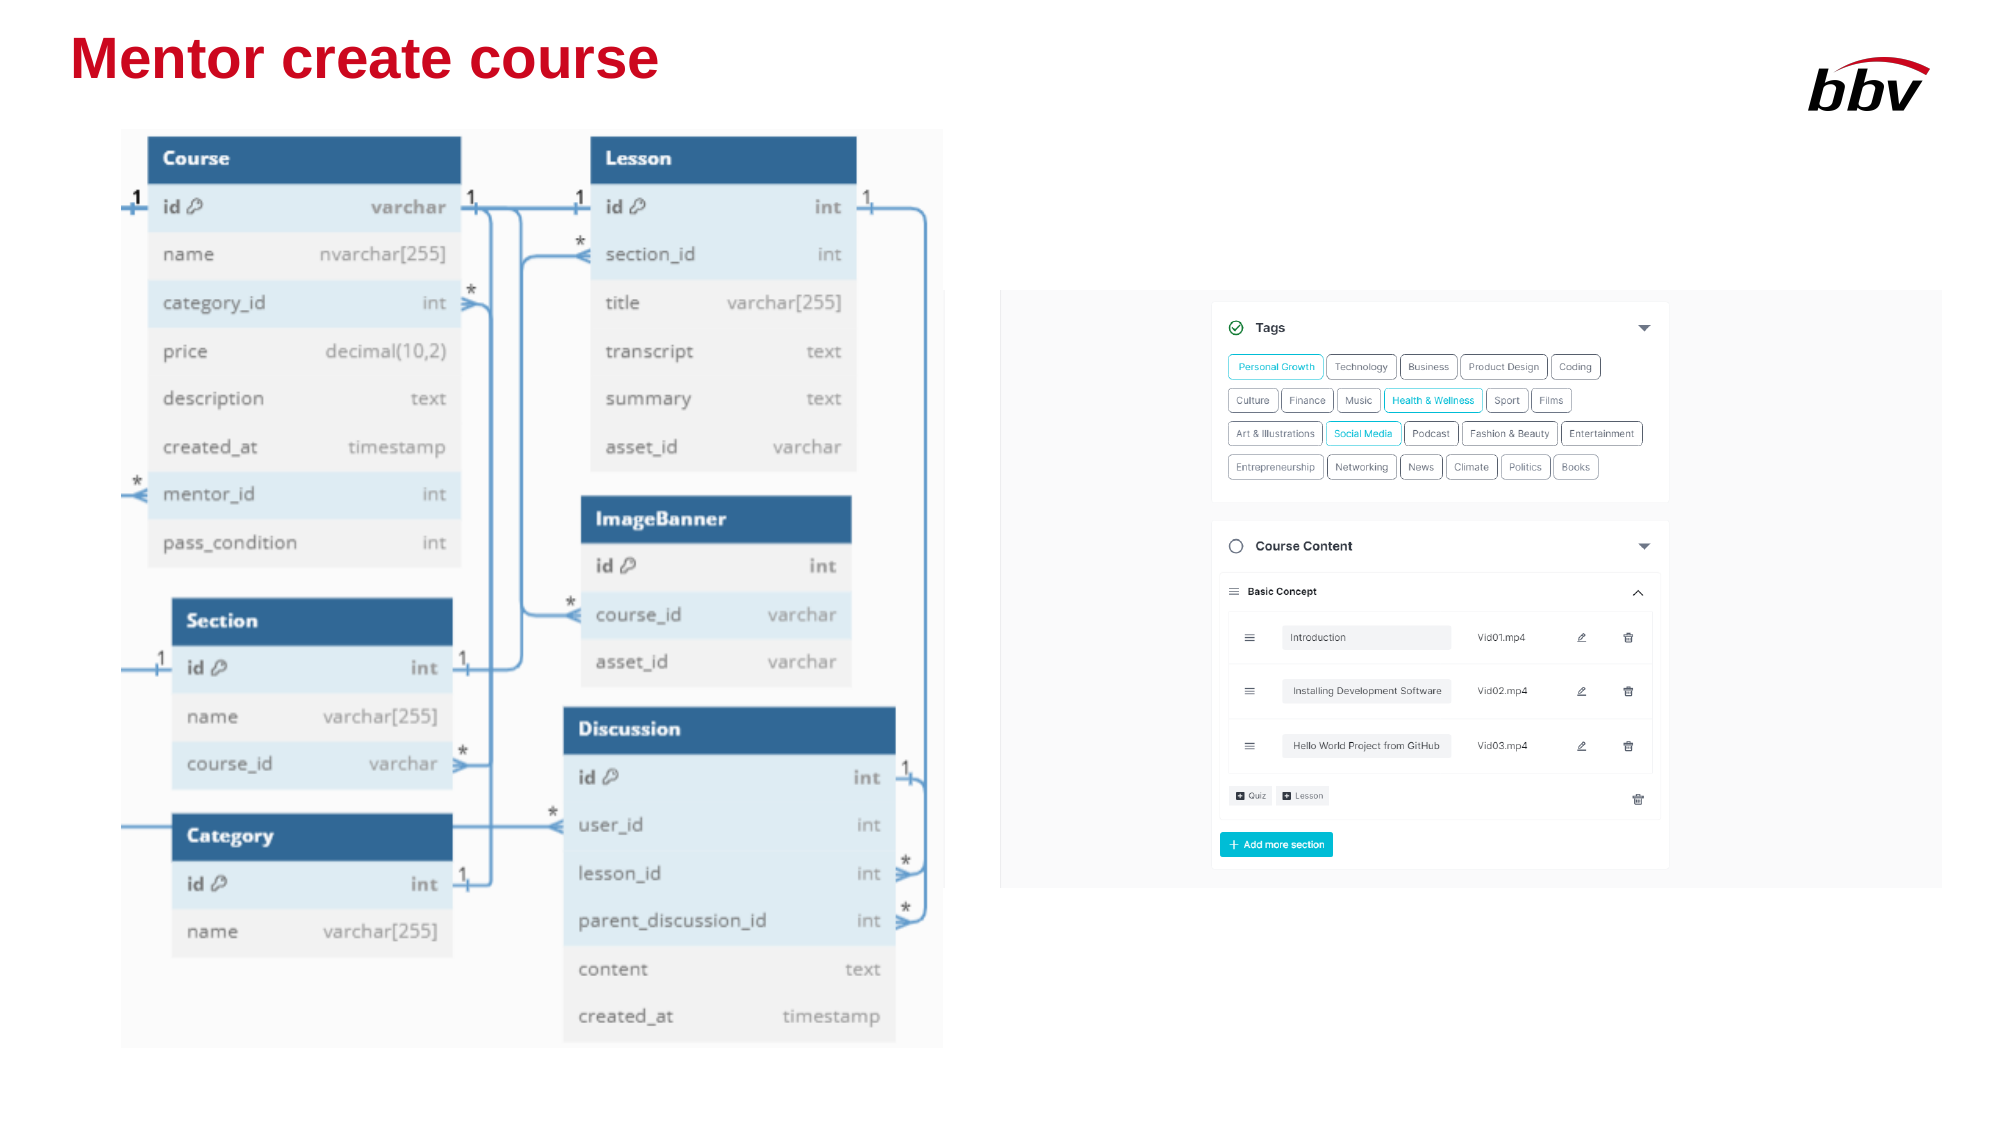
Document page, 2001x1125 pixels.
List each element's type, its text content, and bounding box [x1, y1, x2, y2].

picture [121, 129, 943, 1048]
title Mentor create course [70, 0, 1666, 181]
picture [1808, 57, 1930, 111]
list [943, 289, 1942, 888]
